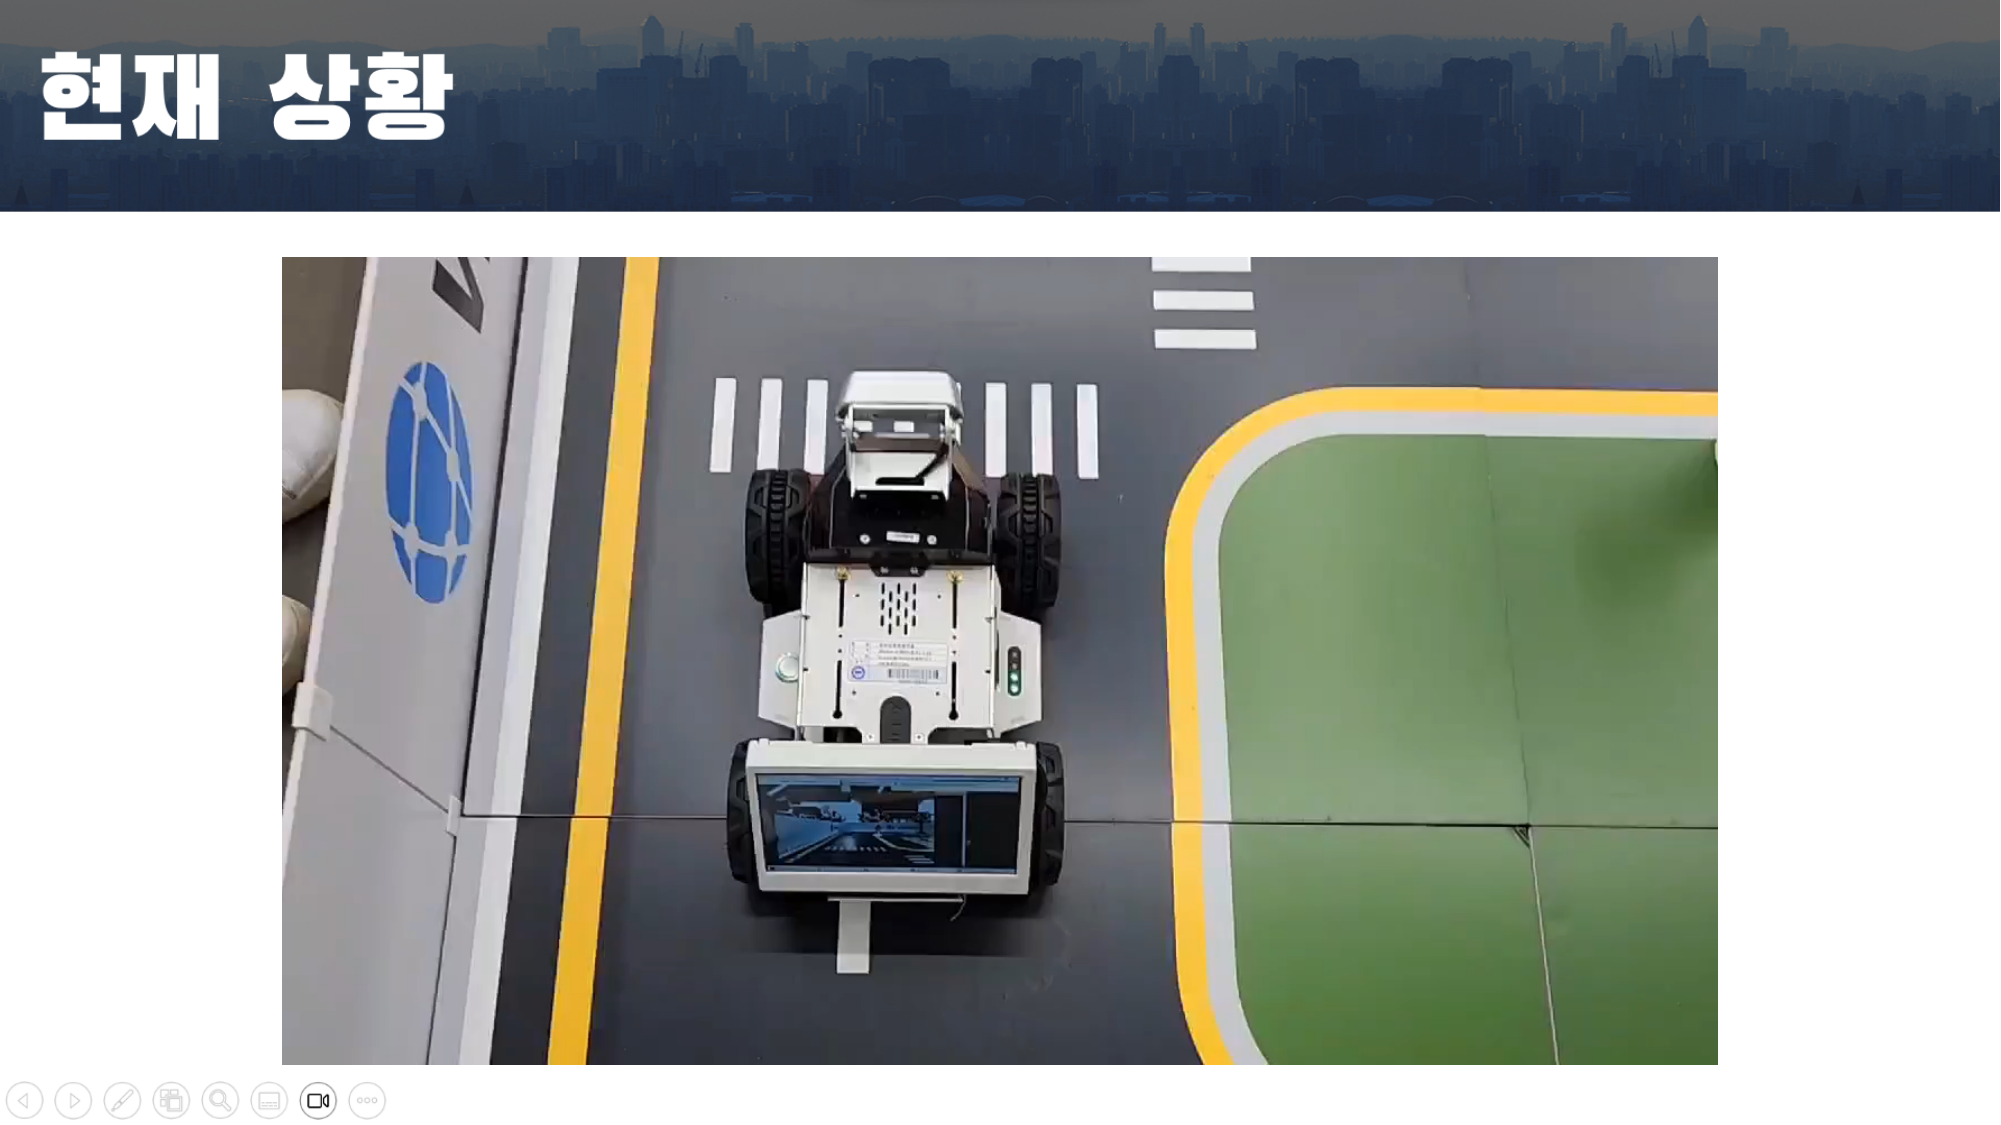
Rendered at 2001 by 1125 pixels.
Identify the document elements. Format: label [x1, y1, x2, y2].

text_box [281, 257, 1719, 1066]
picture [0, 0, 2000, 1125]
